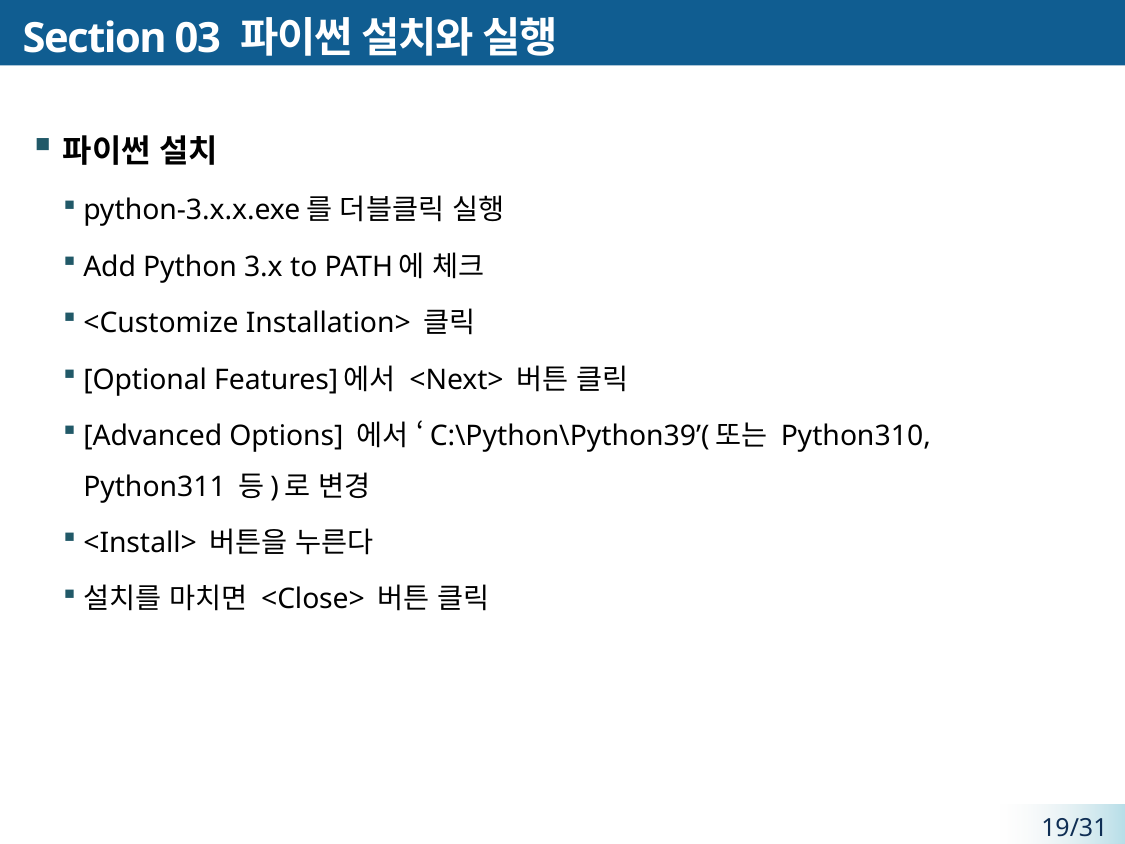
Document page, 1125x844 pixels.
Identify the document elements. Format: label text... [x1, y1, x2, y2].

title Section 03 파이썬 설치와 실행 [7, 6, 966, 65]
list 파이썬 설치 python-3.x.x.exe를 더블클릭 실행 Add Python 3.x to PATH에 체크 <Customize Installation> 클릭 [Optional Features]에서 <Next> 버튼 클릭 [Advanced Options] 에서 ‘C:\Python\Python39’(또는 Python310, Python311 등)로 변경 <Install> 버튼을 누른다 설치를 마치면 <Close> 버튼 클릭 [7, 104, 1034, 628]
